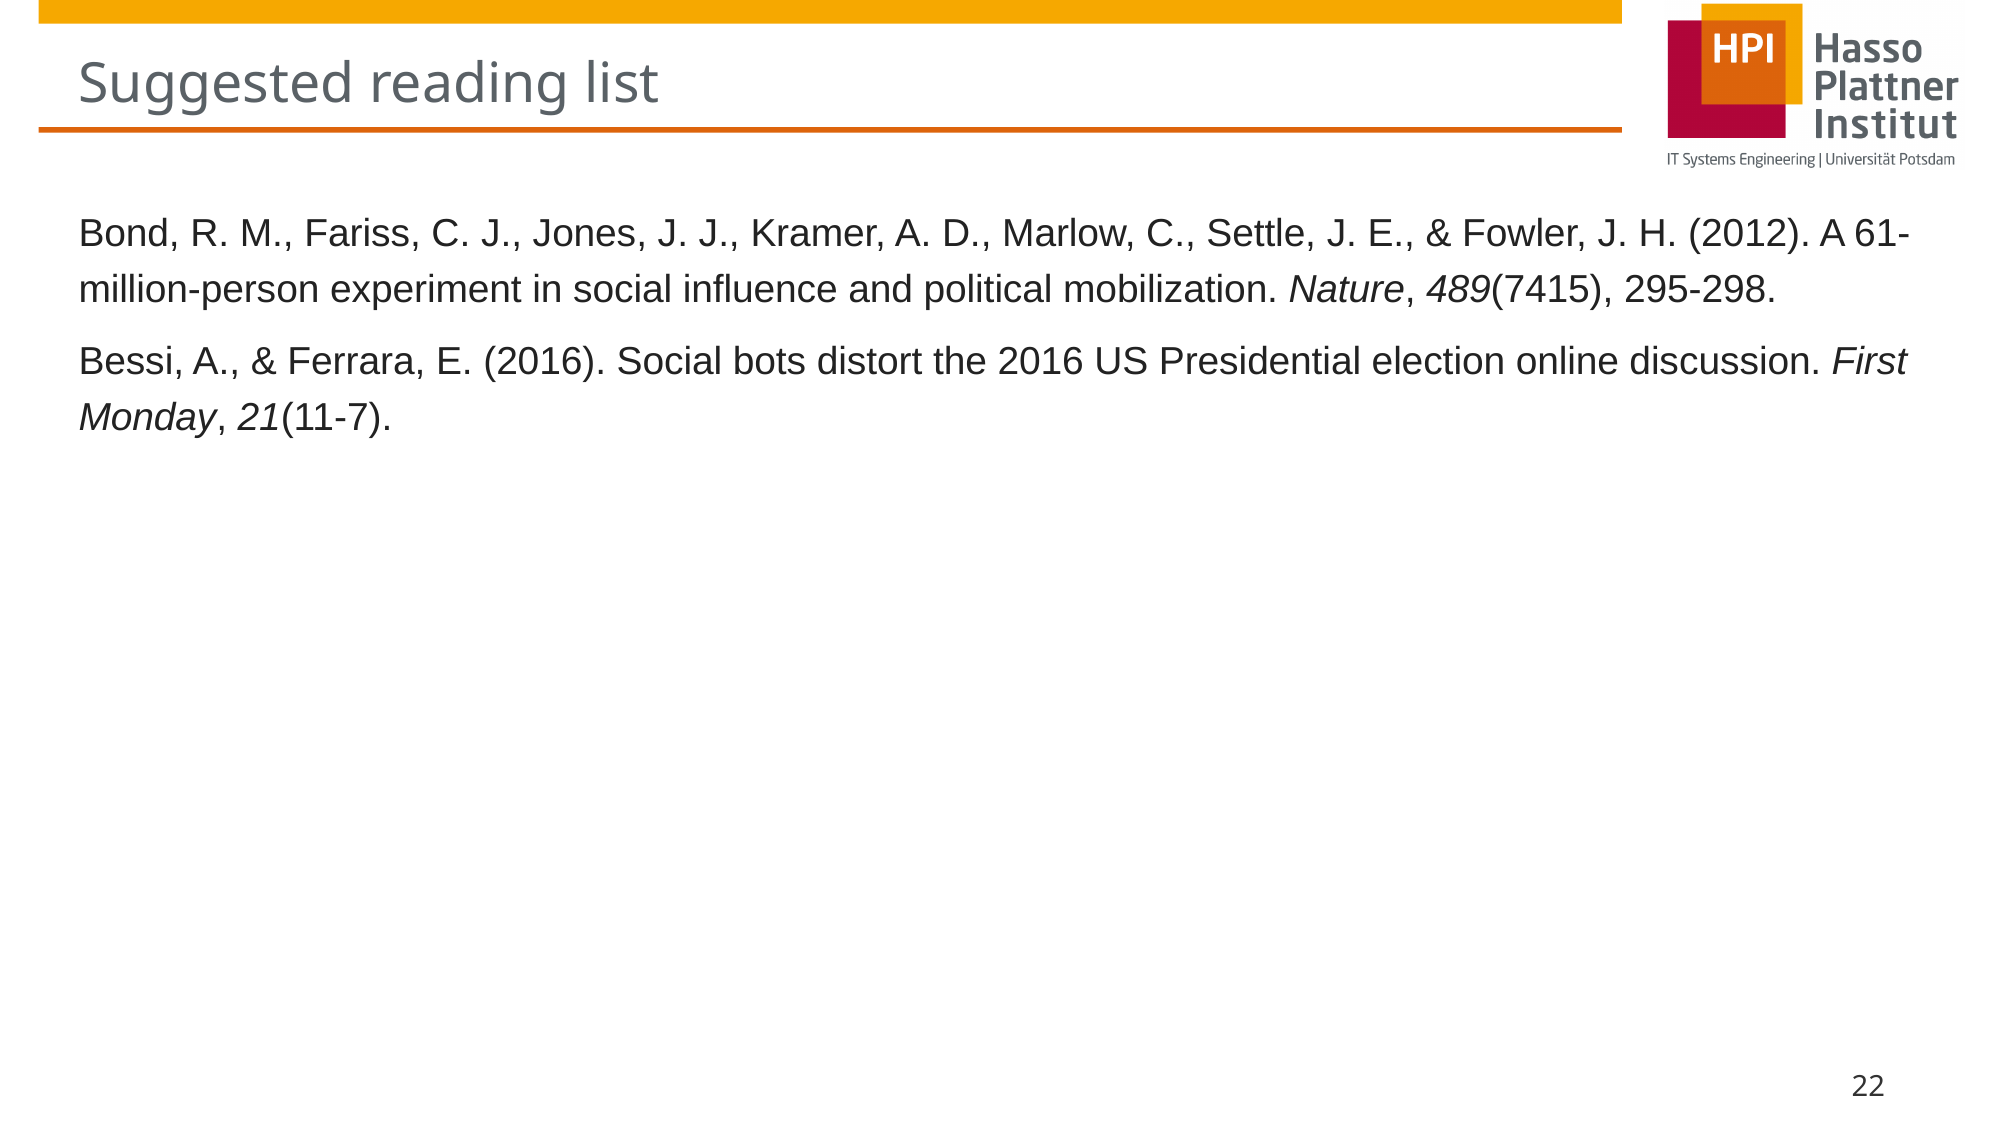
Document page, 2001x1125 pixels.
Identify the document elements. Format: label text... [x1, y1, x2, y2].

picture [1664, 0, 1965, 170]
list Bond, R. M., Fariss, C. J., Jones, J. J., Kramer, A. D., Marlow, C., Settle, J. E., & Fowler, J. H. (2012). A 61-million-person experiment in social influence and political mobilization. Nature, 489(7415), 295-298. Bessi, A., & Ferrara, E. (2016). Social bots distort the 2016 US Presidential election online discussion. First Monday, 21(11-7). [78, 199, 1961, 438]
title Suggested reading list [78, 23, 1583, 115]
slide_number 22 [1834, 1064, 1961, 1107]
